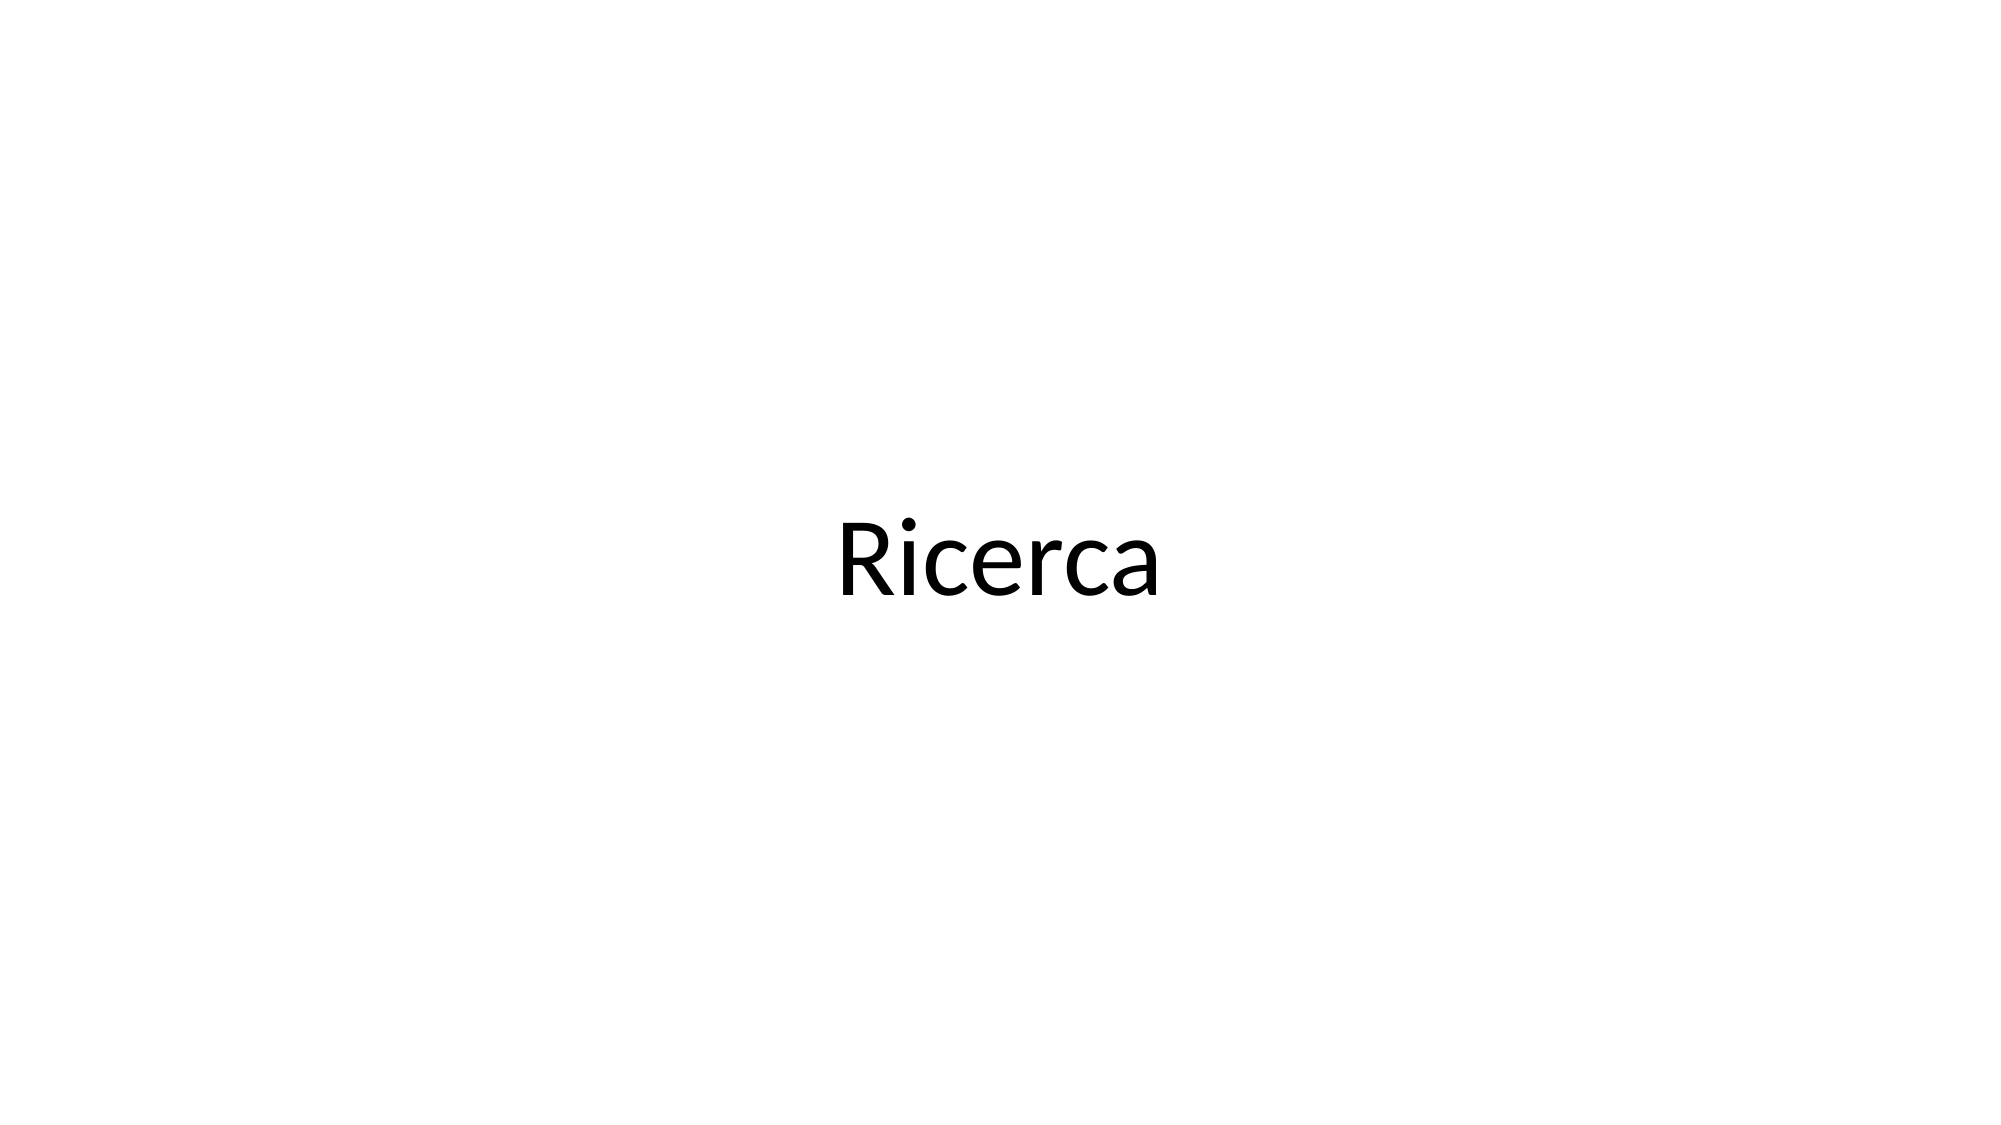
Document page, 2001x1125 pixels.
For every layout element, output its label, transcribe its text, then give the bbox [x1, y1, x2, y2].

list Ricerca [0, 0, 2000, 1125]
